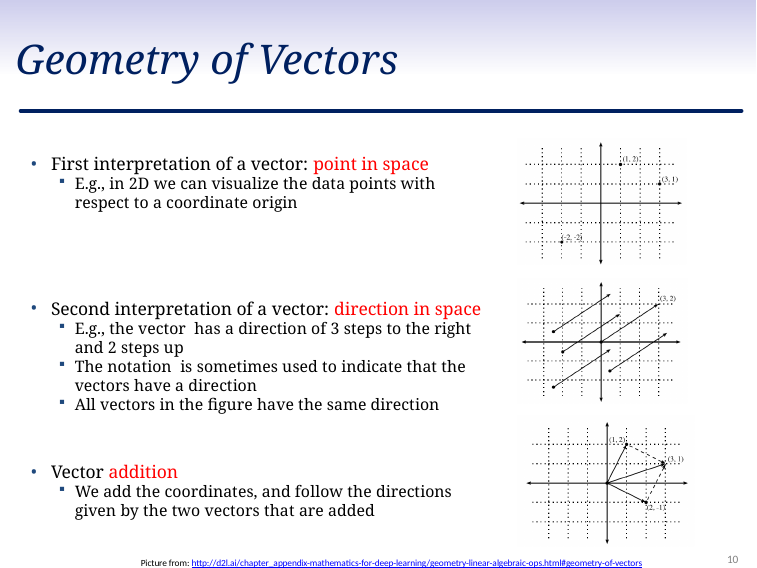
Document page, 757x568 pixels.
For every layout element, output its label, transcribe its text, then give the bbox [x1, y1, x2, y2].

title Geometry of Vectors [15, 33, 757, 111]
picture [517, 415, 695, 547]
text_box Picture from: http://d2l.ai/chapter_appendix-mathematics-for-deep-learning/geometry-linear-algebraic-ops.html#geometry-of-vectors [73, 549, 710, 568]
picture [517, 138, 687, 265]
picture [517, 278, 688, 404]
picture [0, 0, 756, 74]
